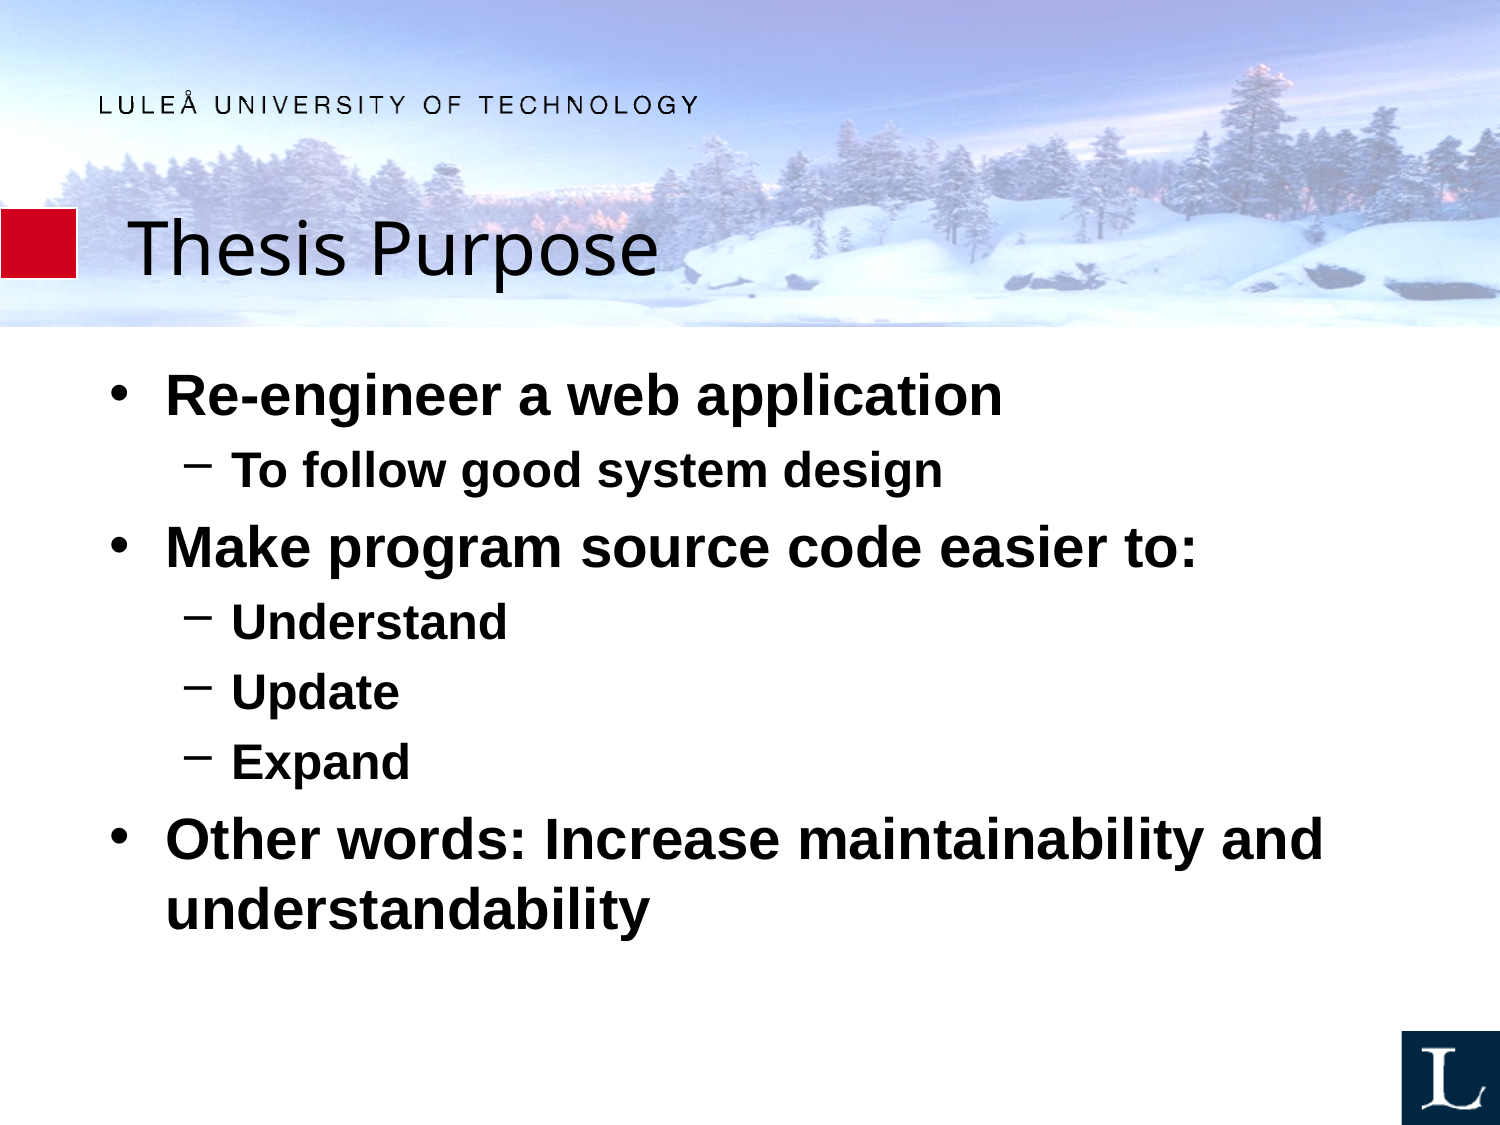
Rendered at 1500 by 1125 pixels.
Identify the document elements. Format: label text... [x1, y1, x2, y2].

list Re-engineer a web application To follow good system design Make program source code easier to: Understand Update Expand Other words: Increase maintainability and understandability [94, 350, 1412, 975]
picture [1399, 1031, 1500, 1125]
picture [100, 90, 697, 114]
title Thesis Purpose [111, 160, 1412, 330]
